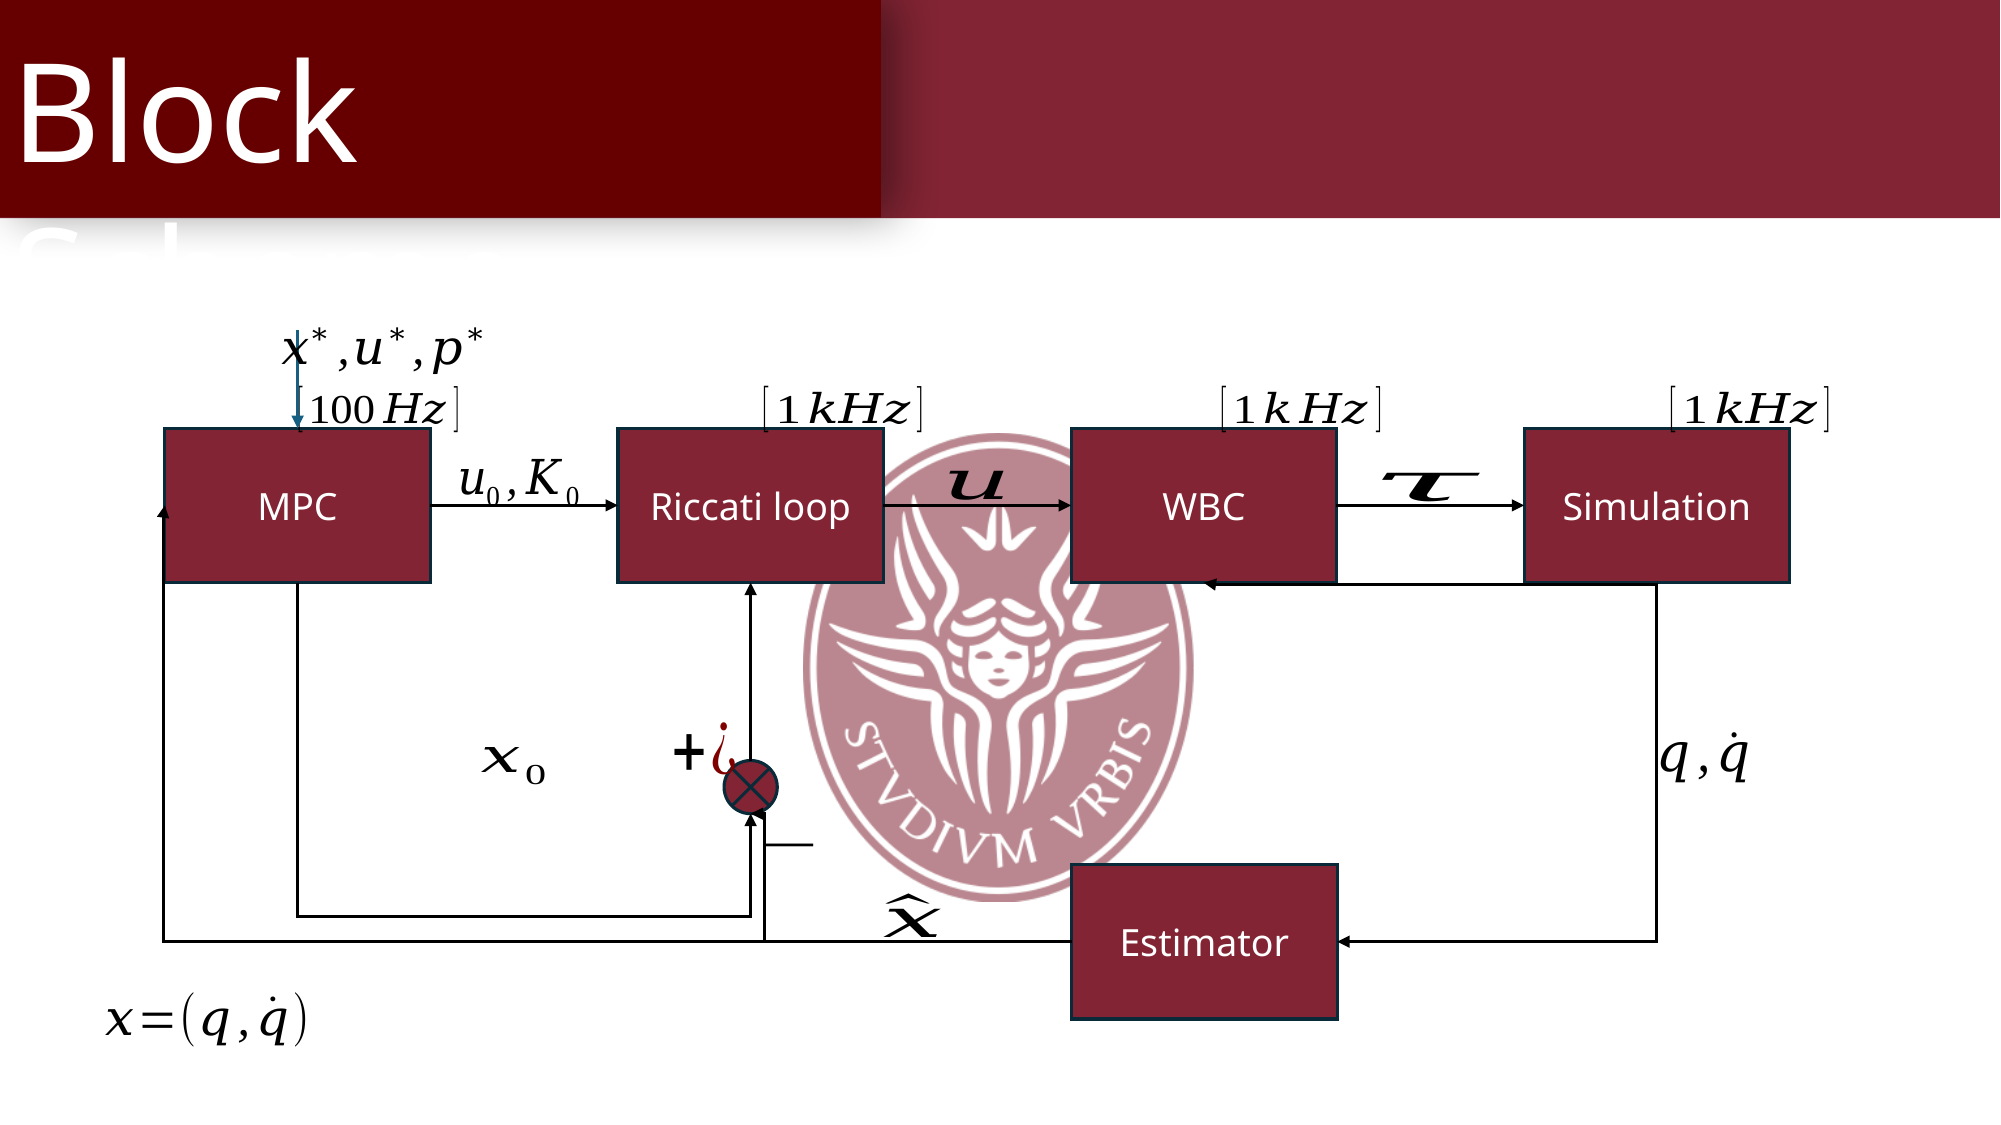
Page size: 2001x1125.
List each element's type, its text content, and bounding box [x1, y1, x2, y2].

text_box [0, 0, 882, 219]
text_box Block Scheme [0, 17, 881, 363]
text_box [921, 0, 2000, 220]
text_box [164, 315, 1834, 1020]
